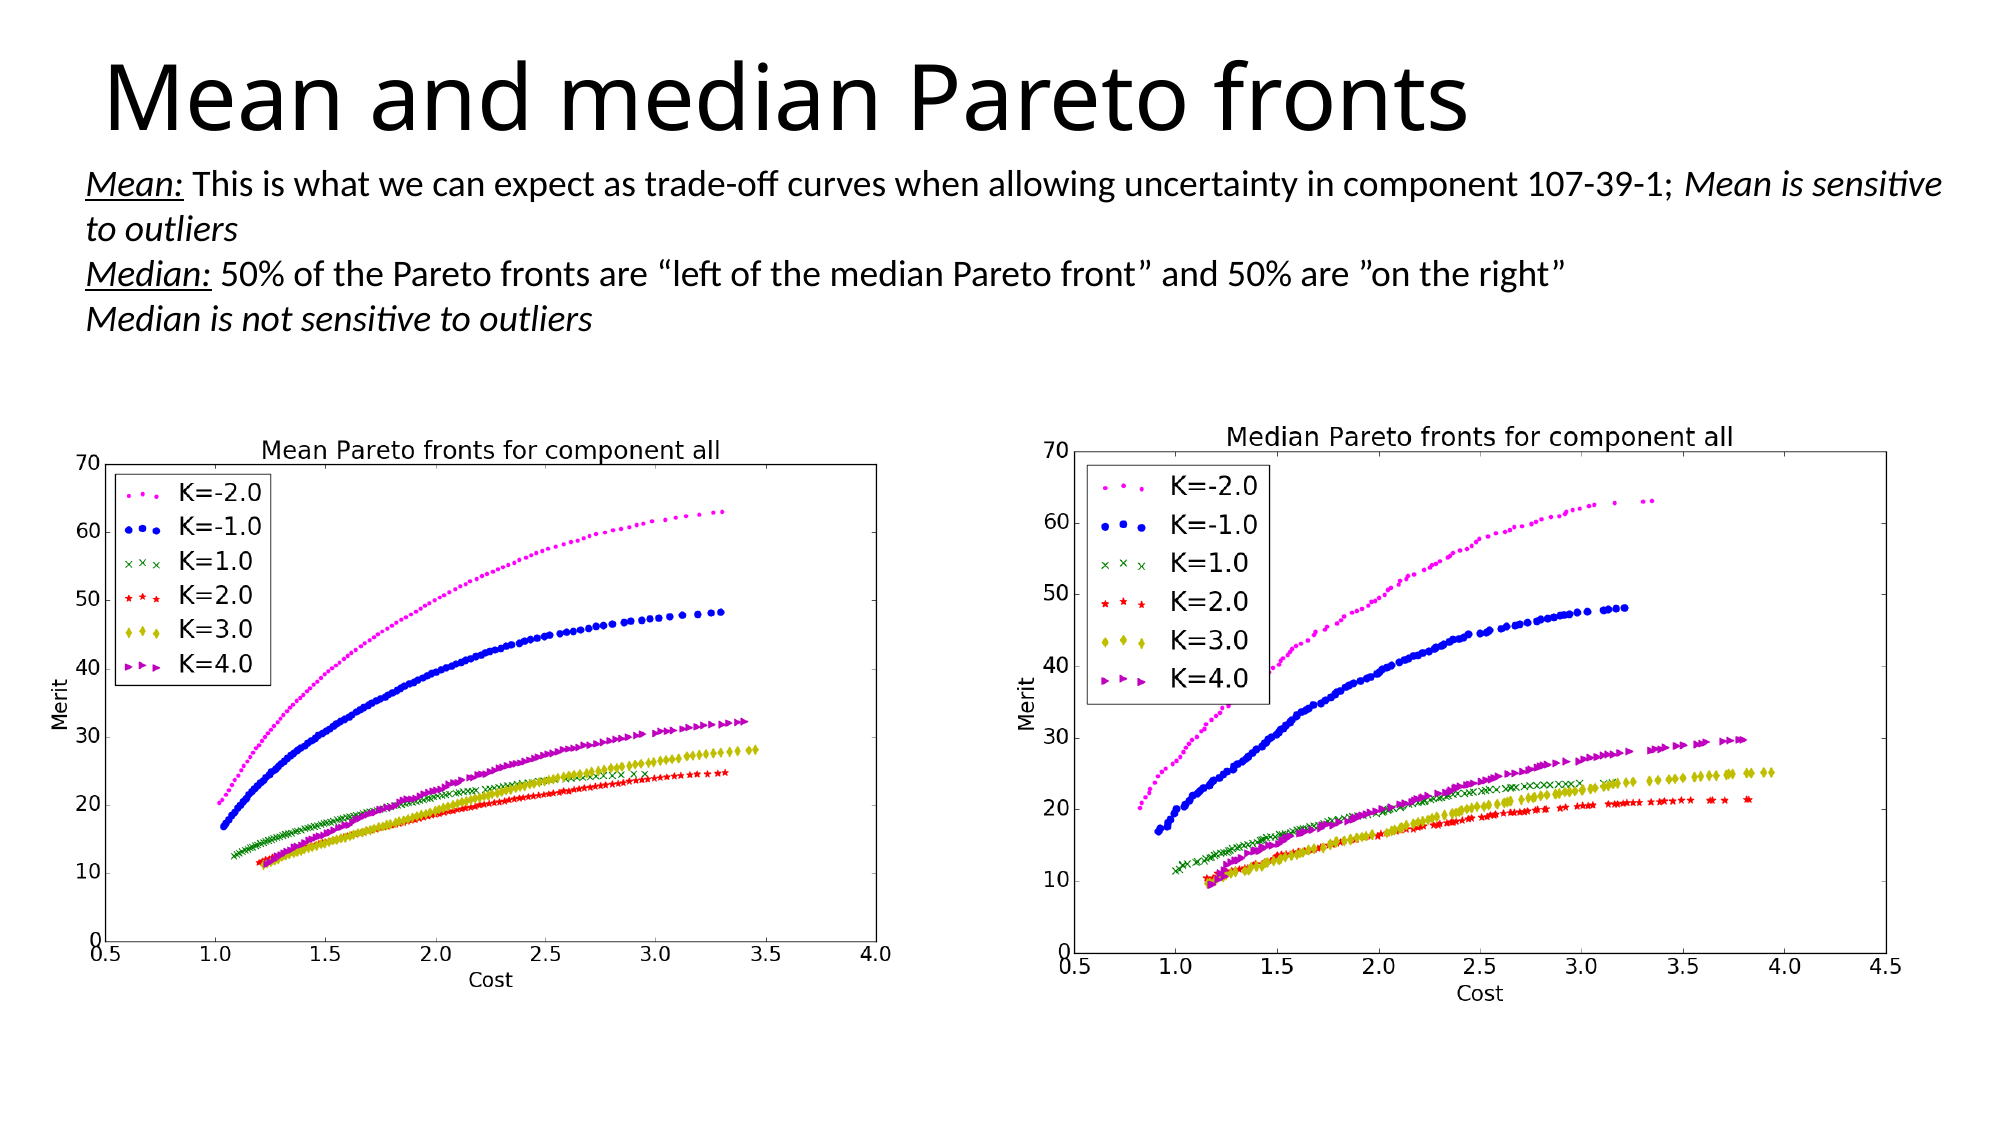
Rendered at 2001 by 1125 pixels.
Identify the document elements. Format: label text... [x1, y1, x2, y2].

text_box Mean: This is what we can expect as trade-off curves when allowing uncertainty in component 107-39-1; Mean is sensitive to outliers Median: 50% of the Pareto fronts are “left of the median Pareto front” and 50% are ”on the right” Median is not sensitive to outliers [70, 151, 1973, 347]
picture [29, 418, 914, 1009]
picture [994, 403, 1926, 1025]
title Mean and median Pareto fronts [87, 18, 1813, 151]
